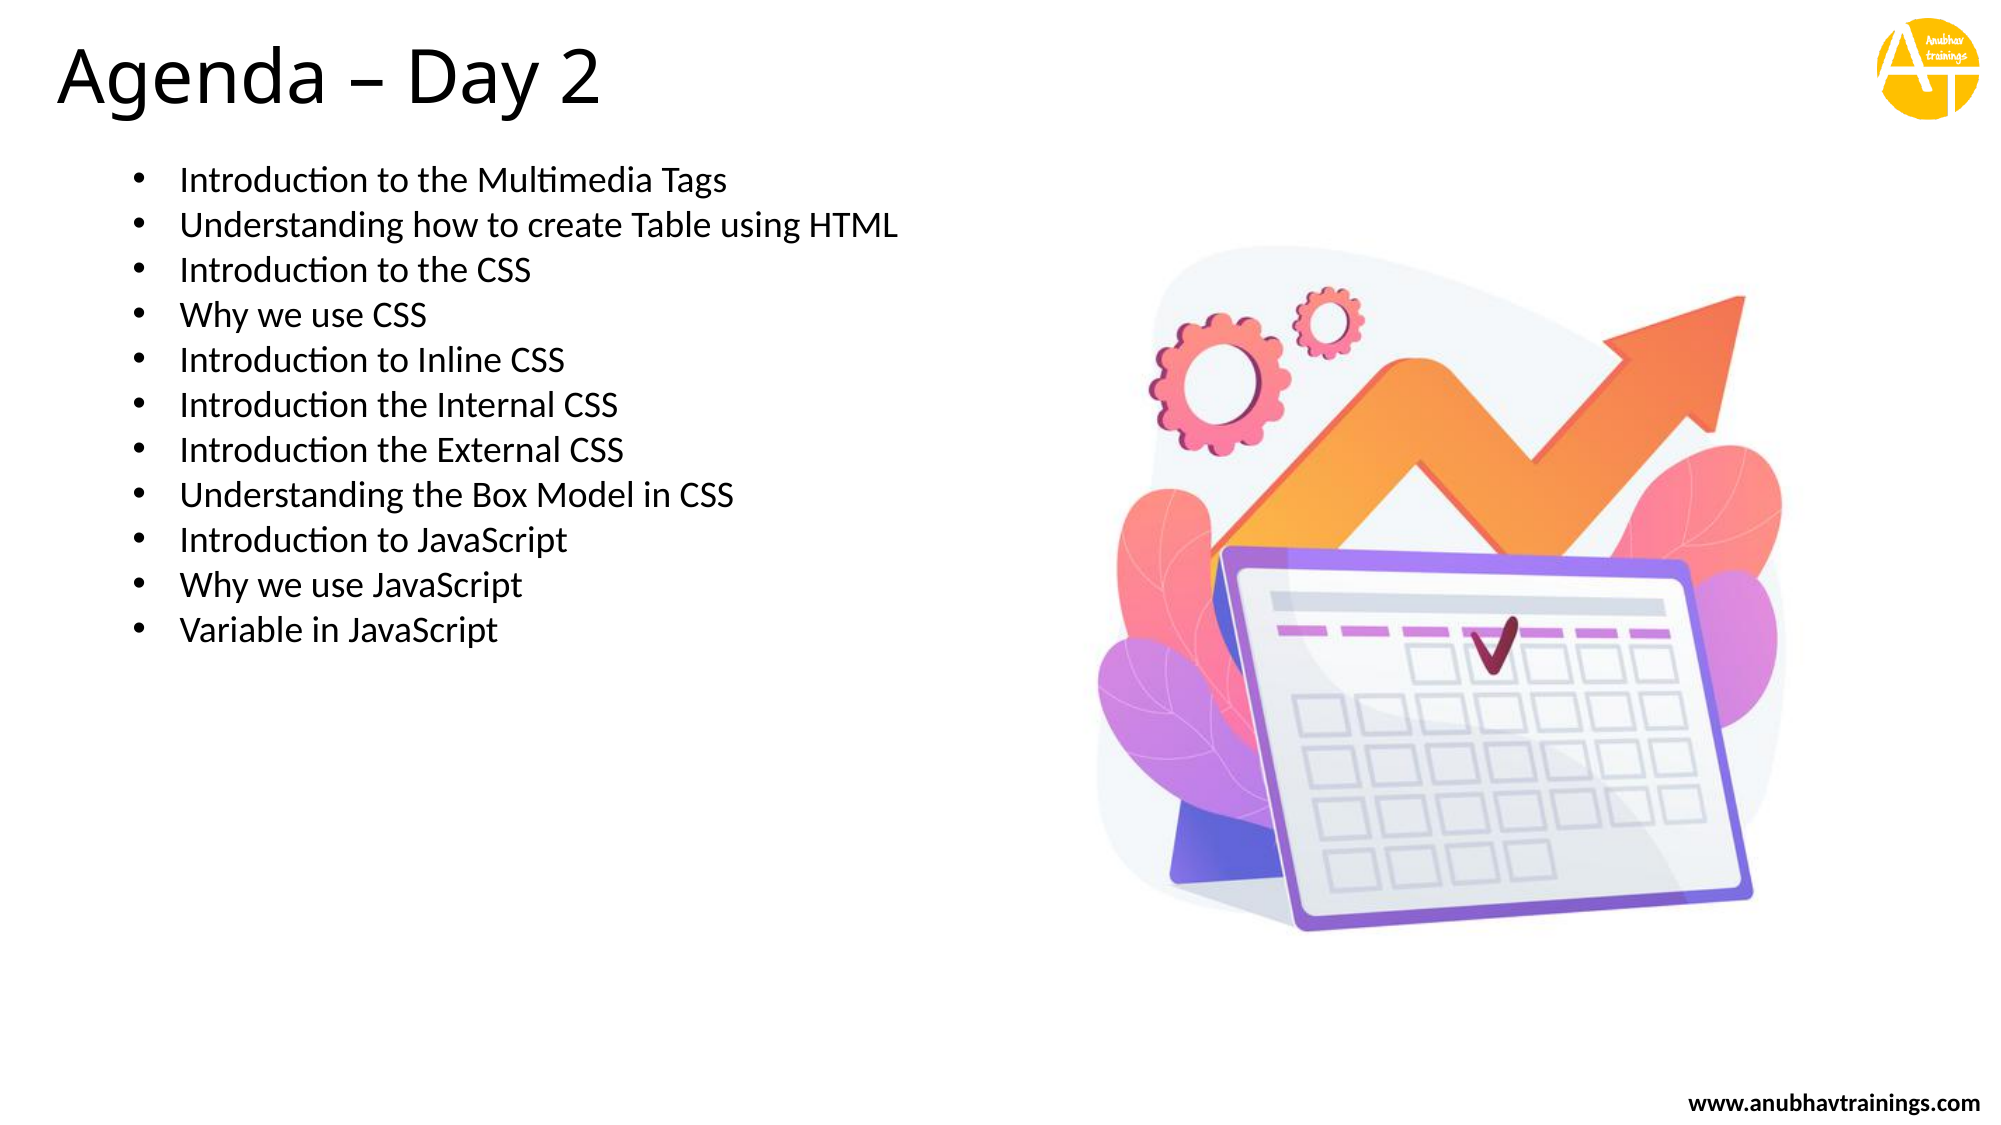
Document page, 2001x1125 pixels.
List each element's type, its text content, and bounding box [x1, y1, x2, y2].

picture [1017, 11, 1985, 1006]
footer www.anubhavtrainings.com [1669, 1089, 2000, 1114]
text_box Introduction to the Multimedia Tags Understanding how to create Table using HTML Introduction to the CSS Why we use CSS Introduction to Inline CSS Introduction the Internal CSS Introduction the External CSS Understanding the Box Model in CSS Introduction to JavaScript Why we use JavaScript Variable in JavaScript [42, 147, 918, 703]
text_box Agenda – Day 2 [42, 30, 1866, 148]
